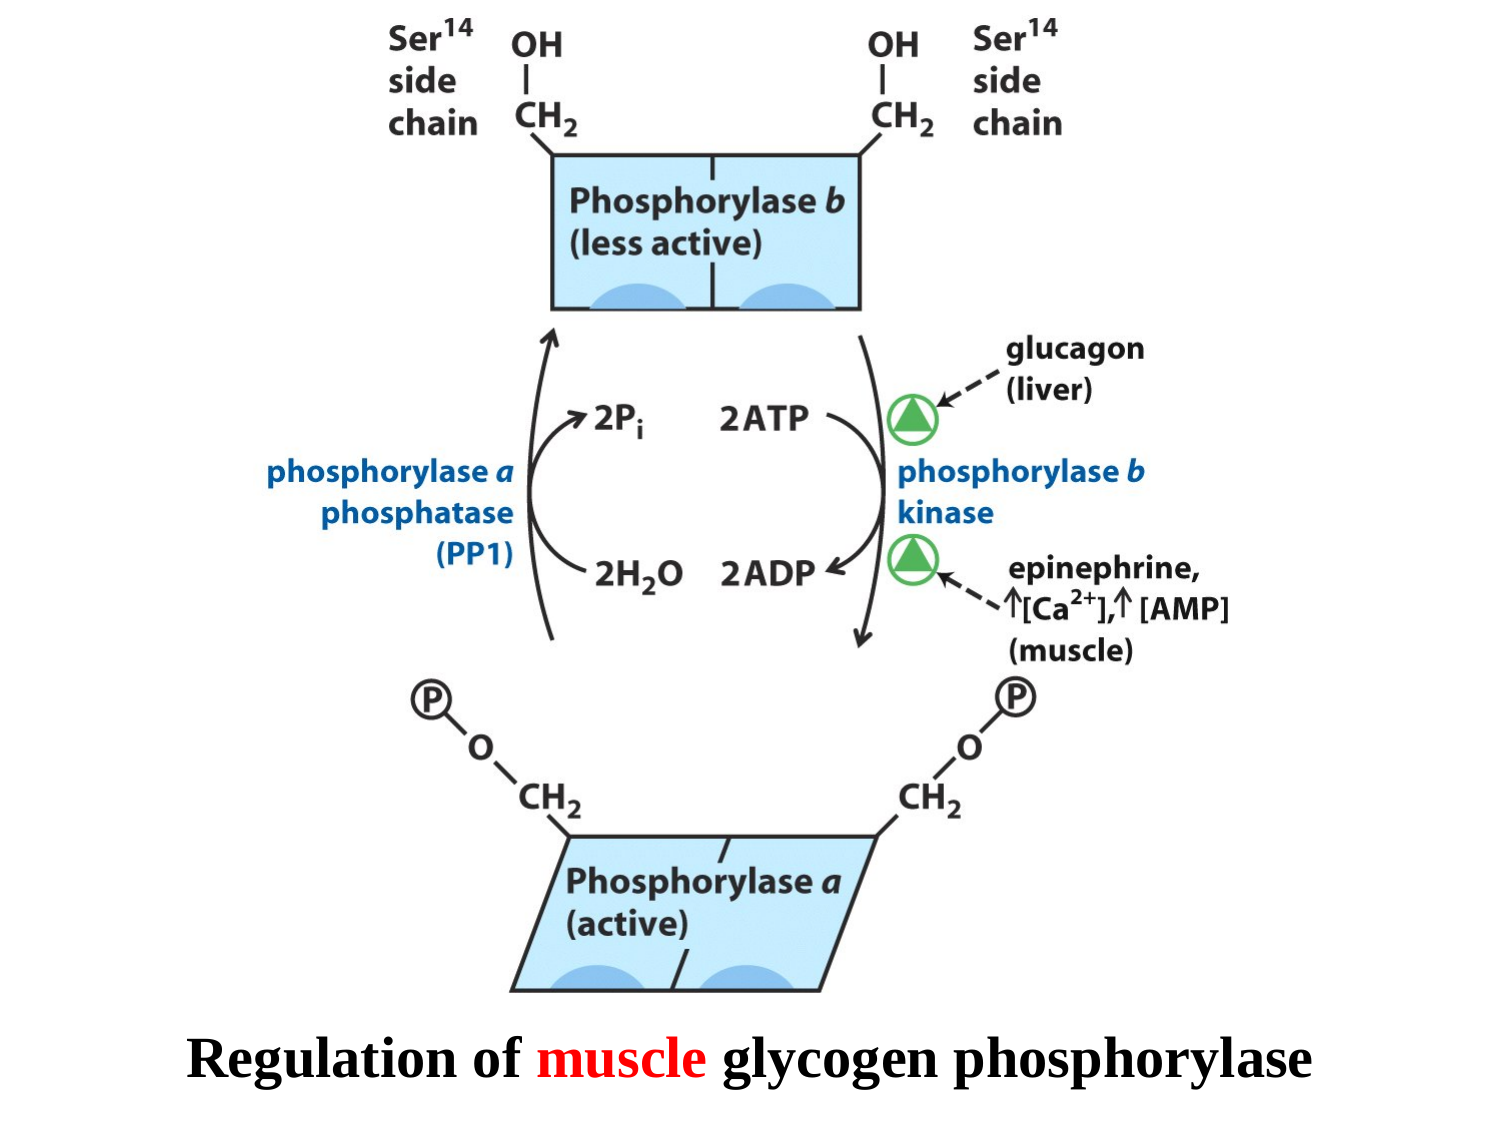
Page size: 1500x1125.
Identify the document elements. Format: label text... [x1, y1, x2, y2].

text_box Regulation of muscle glycogen phosphorylase [171, 1011, 1330, 1097]
picture [253, 0, 1240, 1001]
